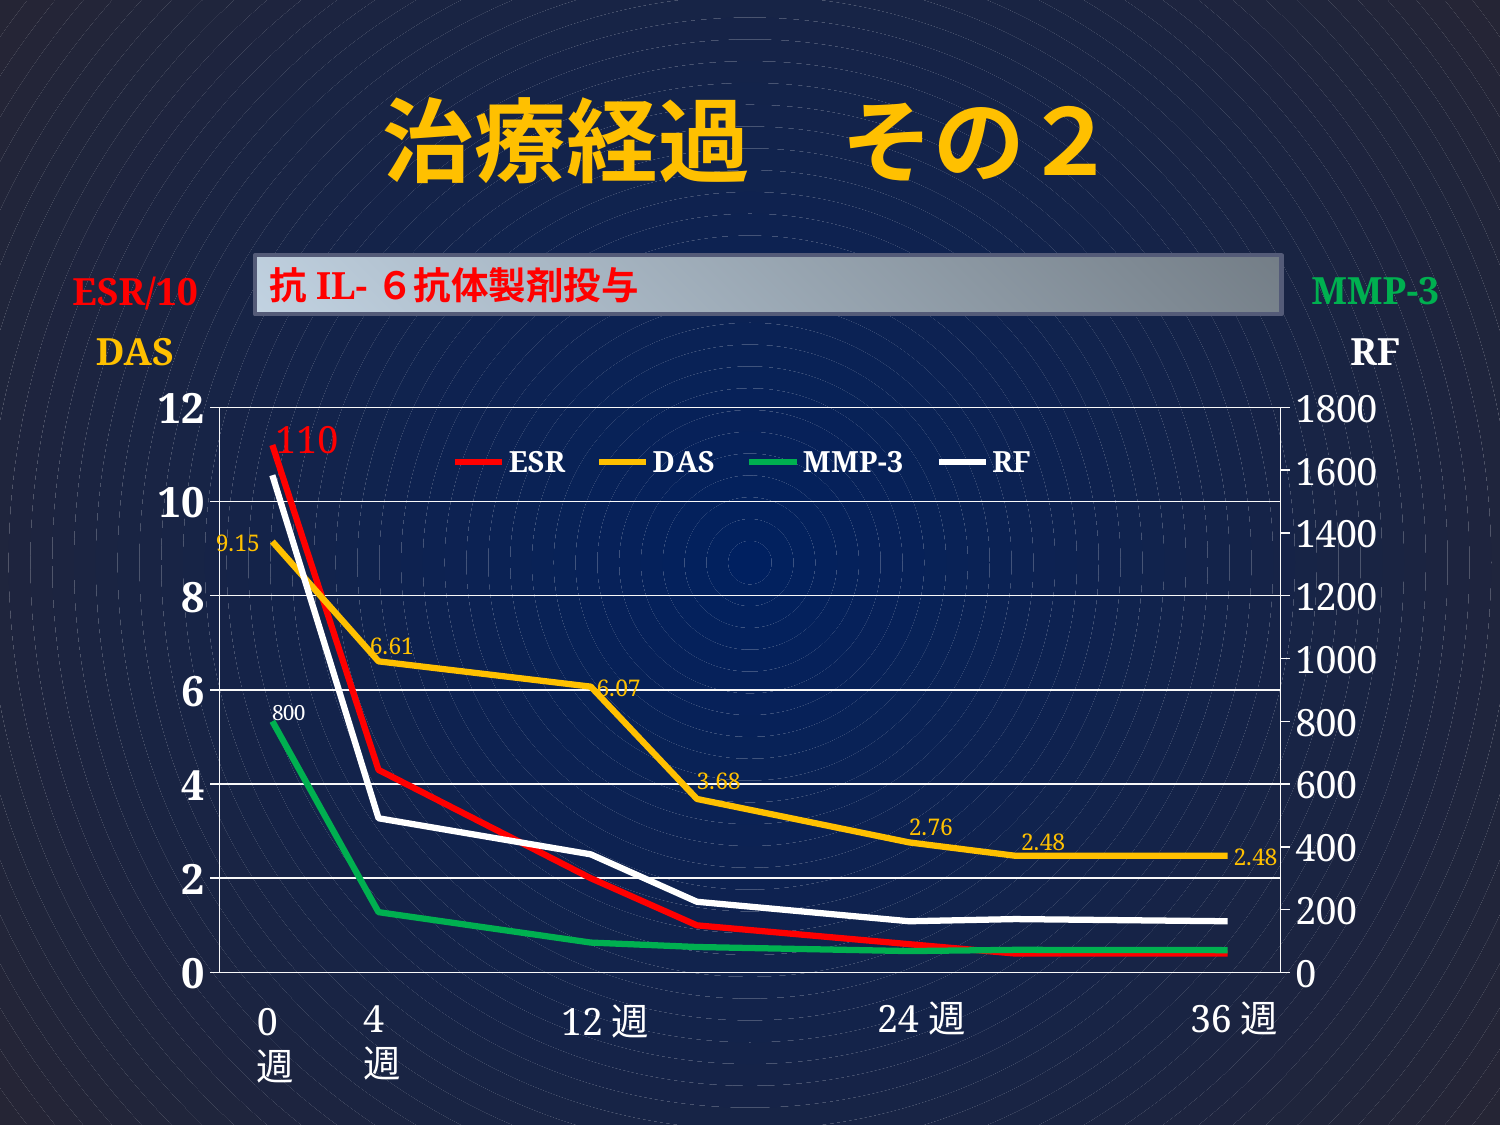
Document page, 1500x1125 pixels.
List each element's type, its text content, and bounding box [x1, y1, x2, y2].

text_box ESR/10 [51, 260, 219, 320]
text_box RF [1304, 320, 1447, 380]
text_box 抗IL-６抗体製剤投与 [253, 253, 1284, 316]
text_box DAS [64, 321, 206, 381]
chart [88, 373, 1436, 1095]
title 治療経過 その２ [75, 45, 1425, 233]
text_box MMP-3 [1292, 259, 1459, 319]
